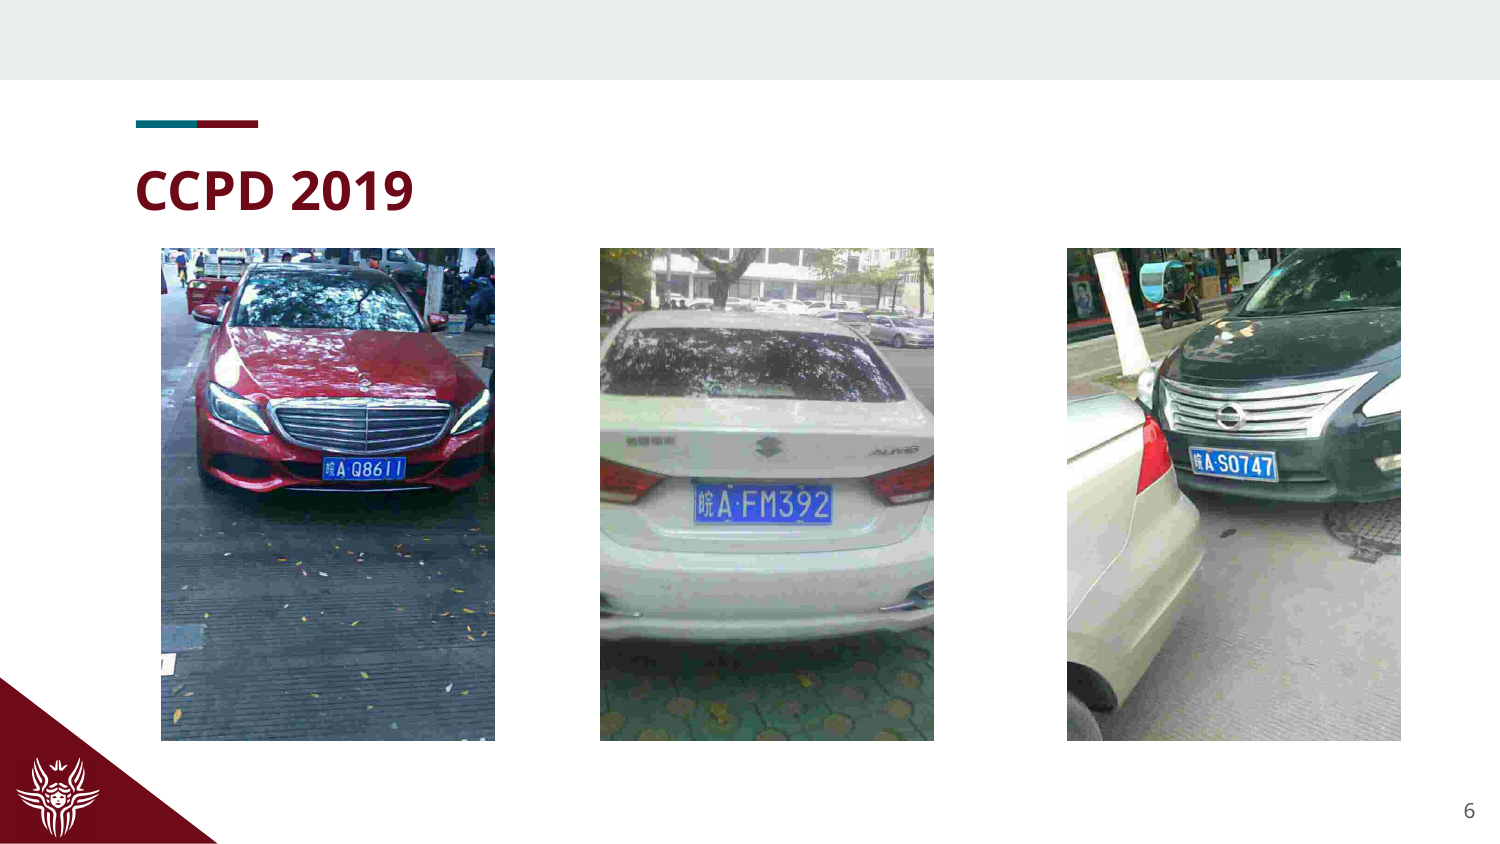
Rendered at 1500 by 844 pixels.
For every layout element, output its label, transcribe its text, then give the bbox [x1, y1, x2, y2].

picture [600, 248, 934, 741]
picture [16, 758, 100, 839]
title CCPD 2019 [119, 141, 1381, 230]
picture [161, 248, 495, 741]
picture [1067, 248, 1401, 741]
slide_number 6 [1400, 779, 1491, 844]
